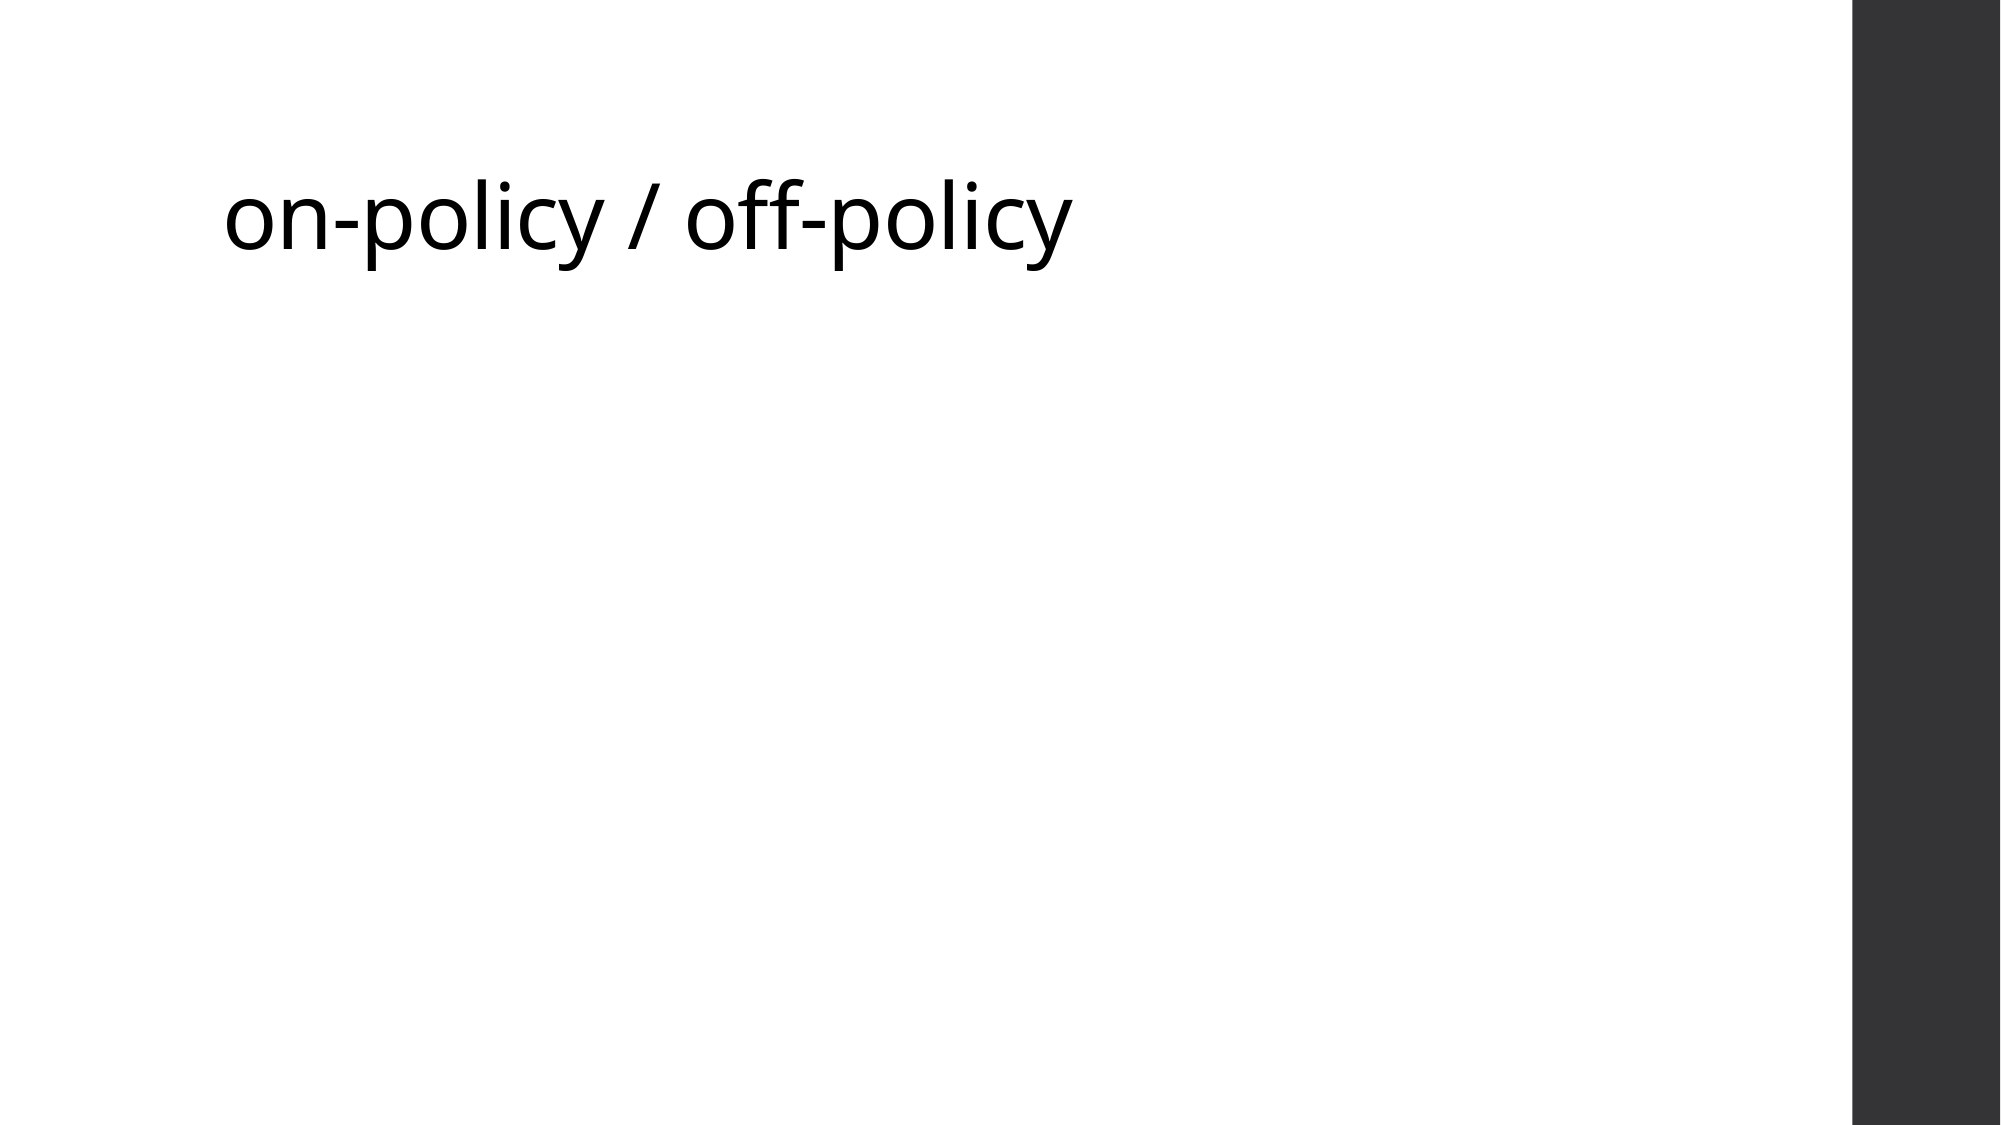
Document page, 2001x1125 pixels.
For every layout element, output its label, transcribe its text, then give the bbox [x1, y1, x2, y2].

title on-policy / off-policy [206, 60, 1797, 278]
